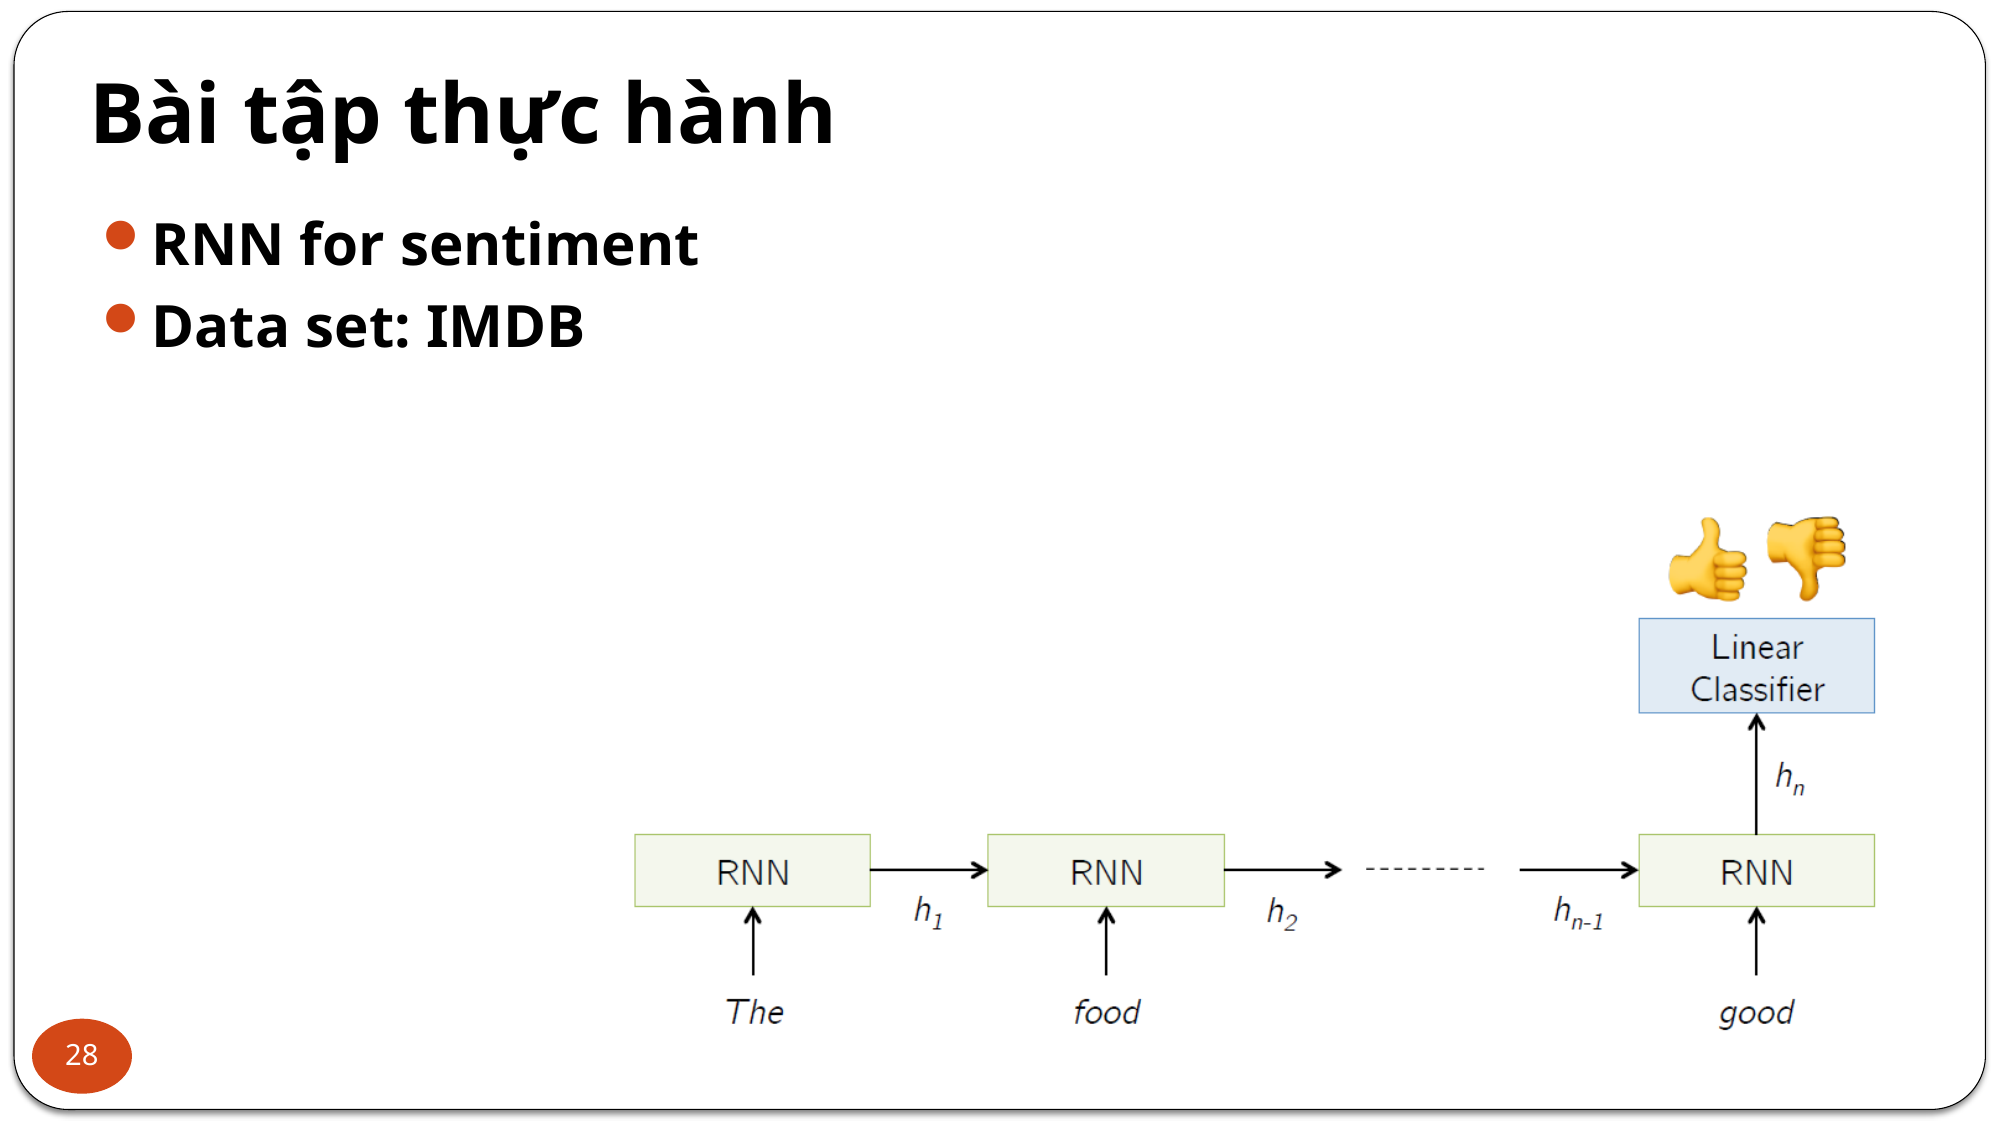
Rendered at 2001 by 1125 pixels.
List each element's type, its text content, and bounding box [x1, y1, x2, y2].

slide_number 28 [32, 1018, 132, 1094]
title Bài tập thực hành [75, 45, 1900, 175]
picture [611, 474, 1901, 1086]
list RNN for sentiment Data set: IMDB [87, 200, 1875, 900]
